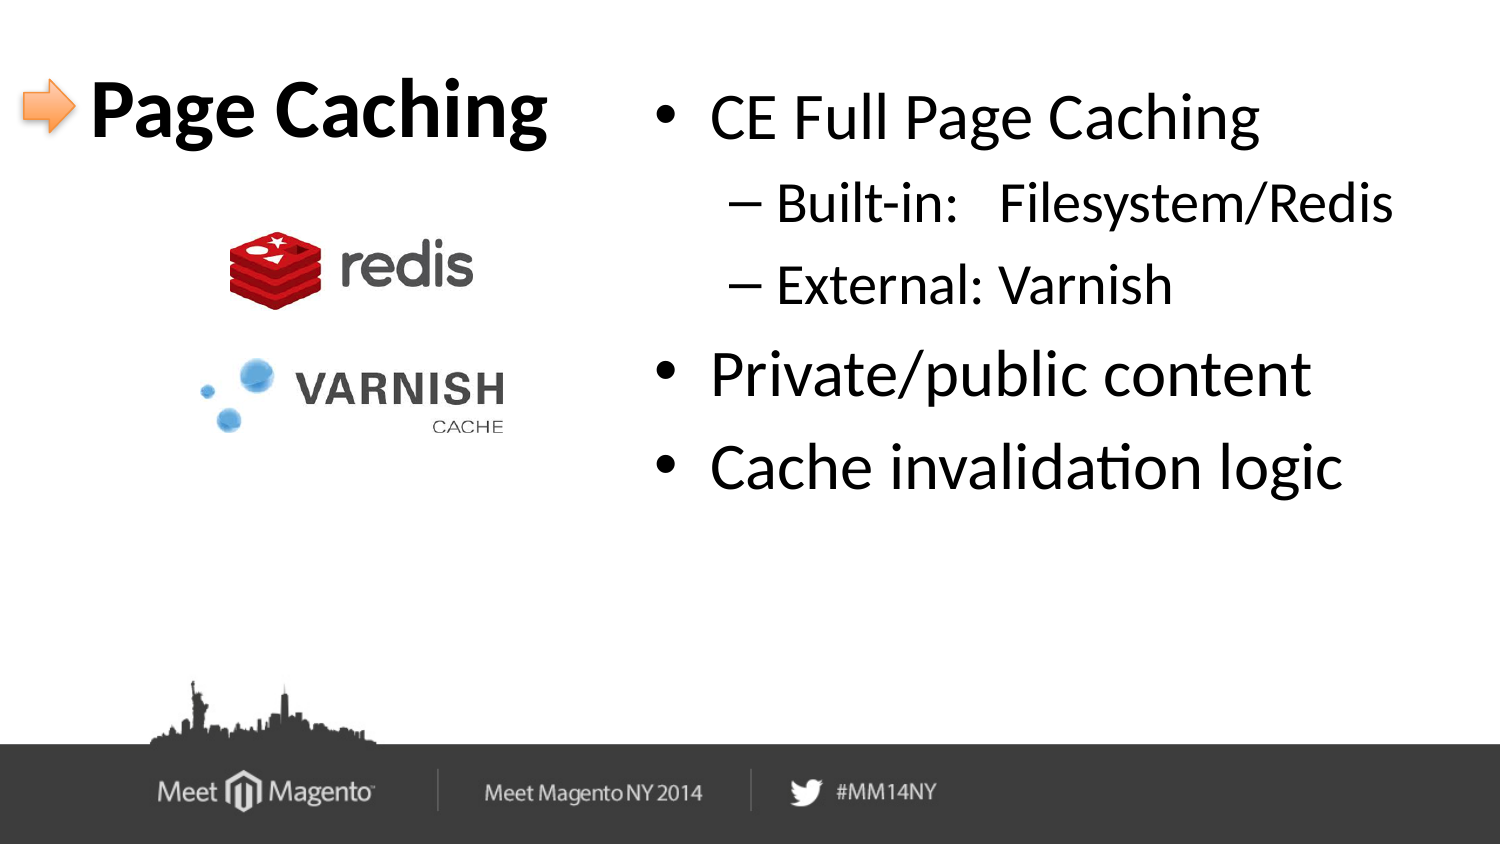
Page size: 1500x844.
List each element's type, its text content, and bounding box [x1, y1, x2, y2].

text_box [23, 78, 76, 134]
title Page Caching [75, 33, 585, 175]
list CE Full Page Caching Built-in: Filesystem/Redis External: Varnish Private/public content Cache invalidation logic [639, 65, 1425, 558]
picture [0, 0, 1500, 844]
